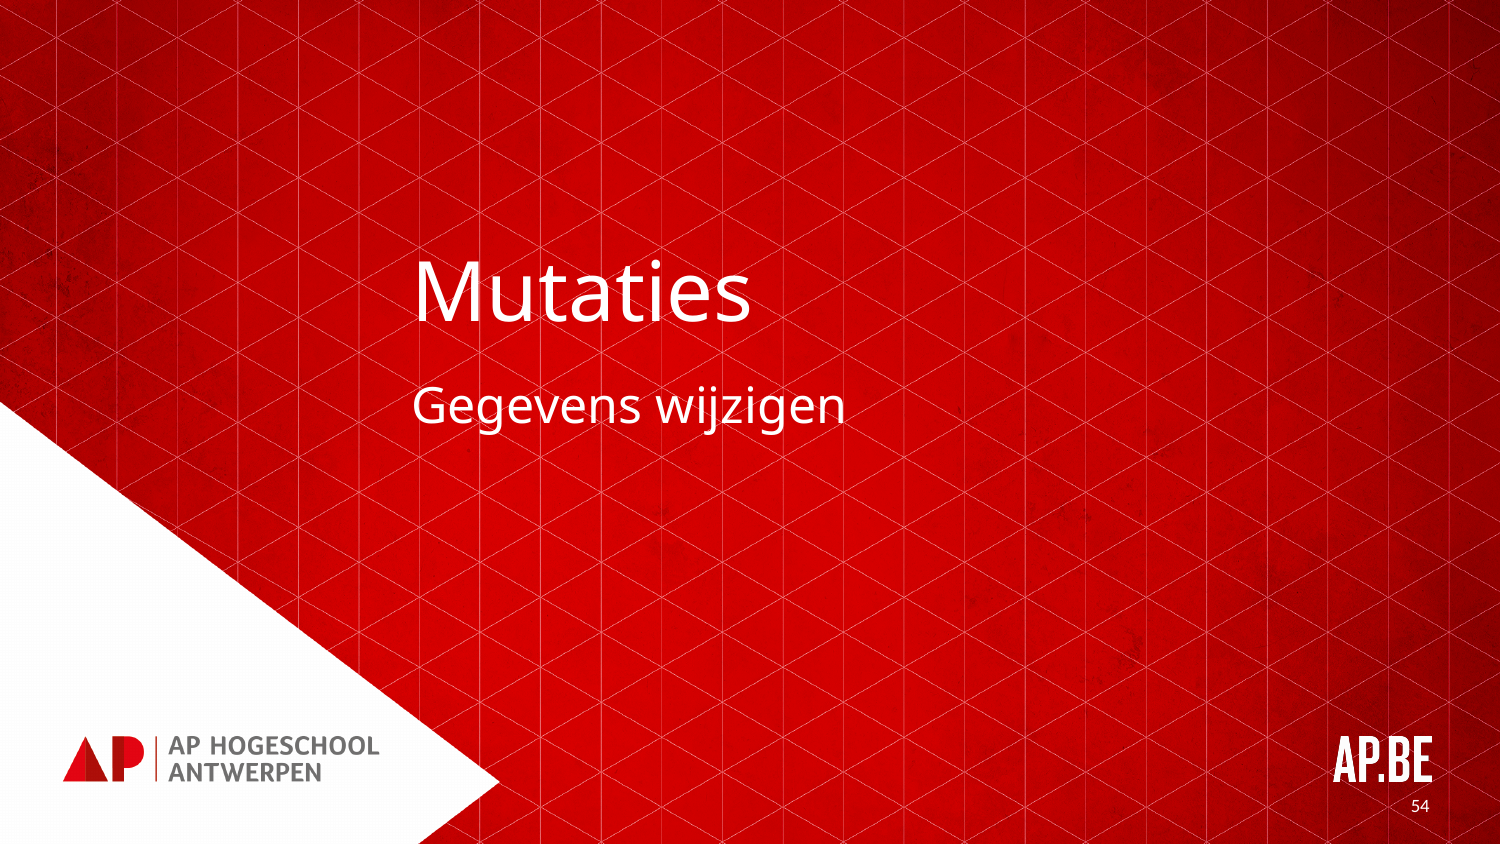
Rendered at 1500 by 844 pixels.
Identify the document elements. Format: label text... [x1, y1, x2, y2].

slide_number 54 [1311, 782, 1445, 827]
list Gegevens wijzigen [396, 373, 1312, 494]
title Mutaties [396, 107, 1312, 348]
picture [0, 0, 1500, 844]
